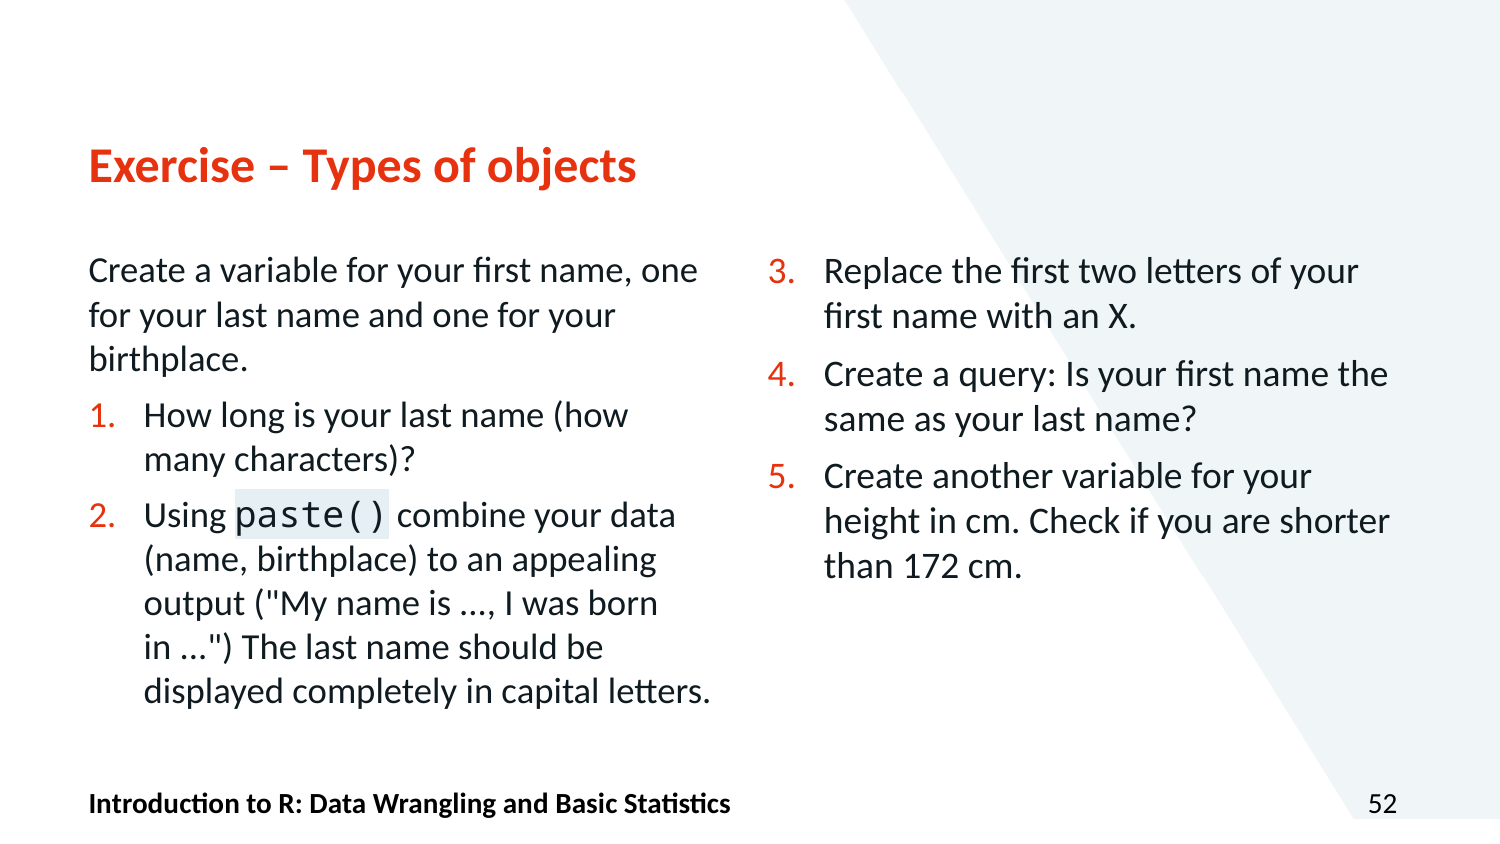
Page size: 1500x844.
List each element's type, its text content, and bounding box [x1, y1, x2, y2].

title Exercise – Types of objects [88, 129, 1398, 232]
list Replace the first two letters of your first name with an X. Create a query: Is your first name the same as your last name? Create another variable for your height in cm. Check if you are shorter than 172 cm. [767, 246, 1398, 756]
slide_number 52 [1239, 785, 1398, 819]
list Create a variable for your first name, one for your last name and one for your birthplace. How long is your last name (how many characters)? Using paste() combine your data (name, birthplace) to an appealing output ("My name is ..., I was born in ...") The last name should be displayed completely in capital letters. [88, 246, 719, 756]
picture [0, 0, 1500, 819]
footer Introduction to R: Data Wrangling and Basic Statistics [88, 785, 1217, 819]
